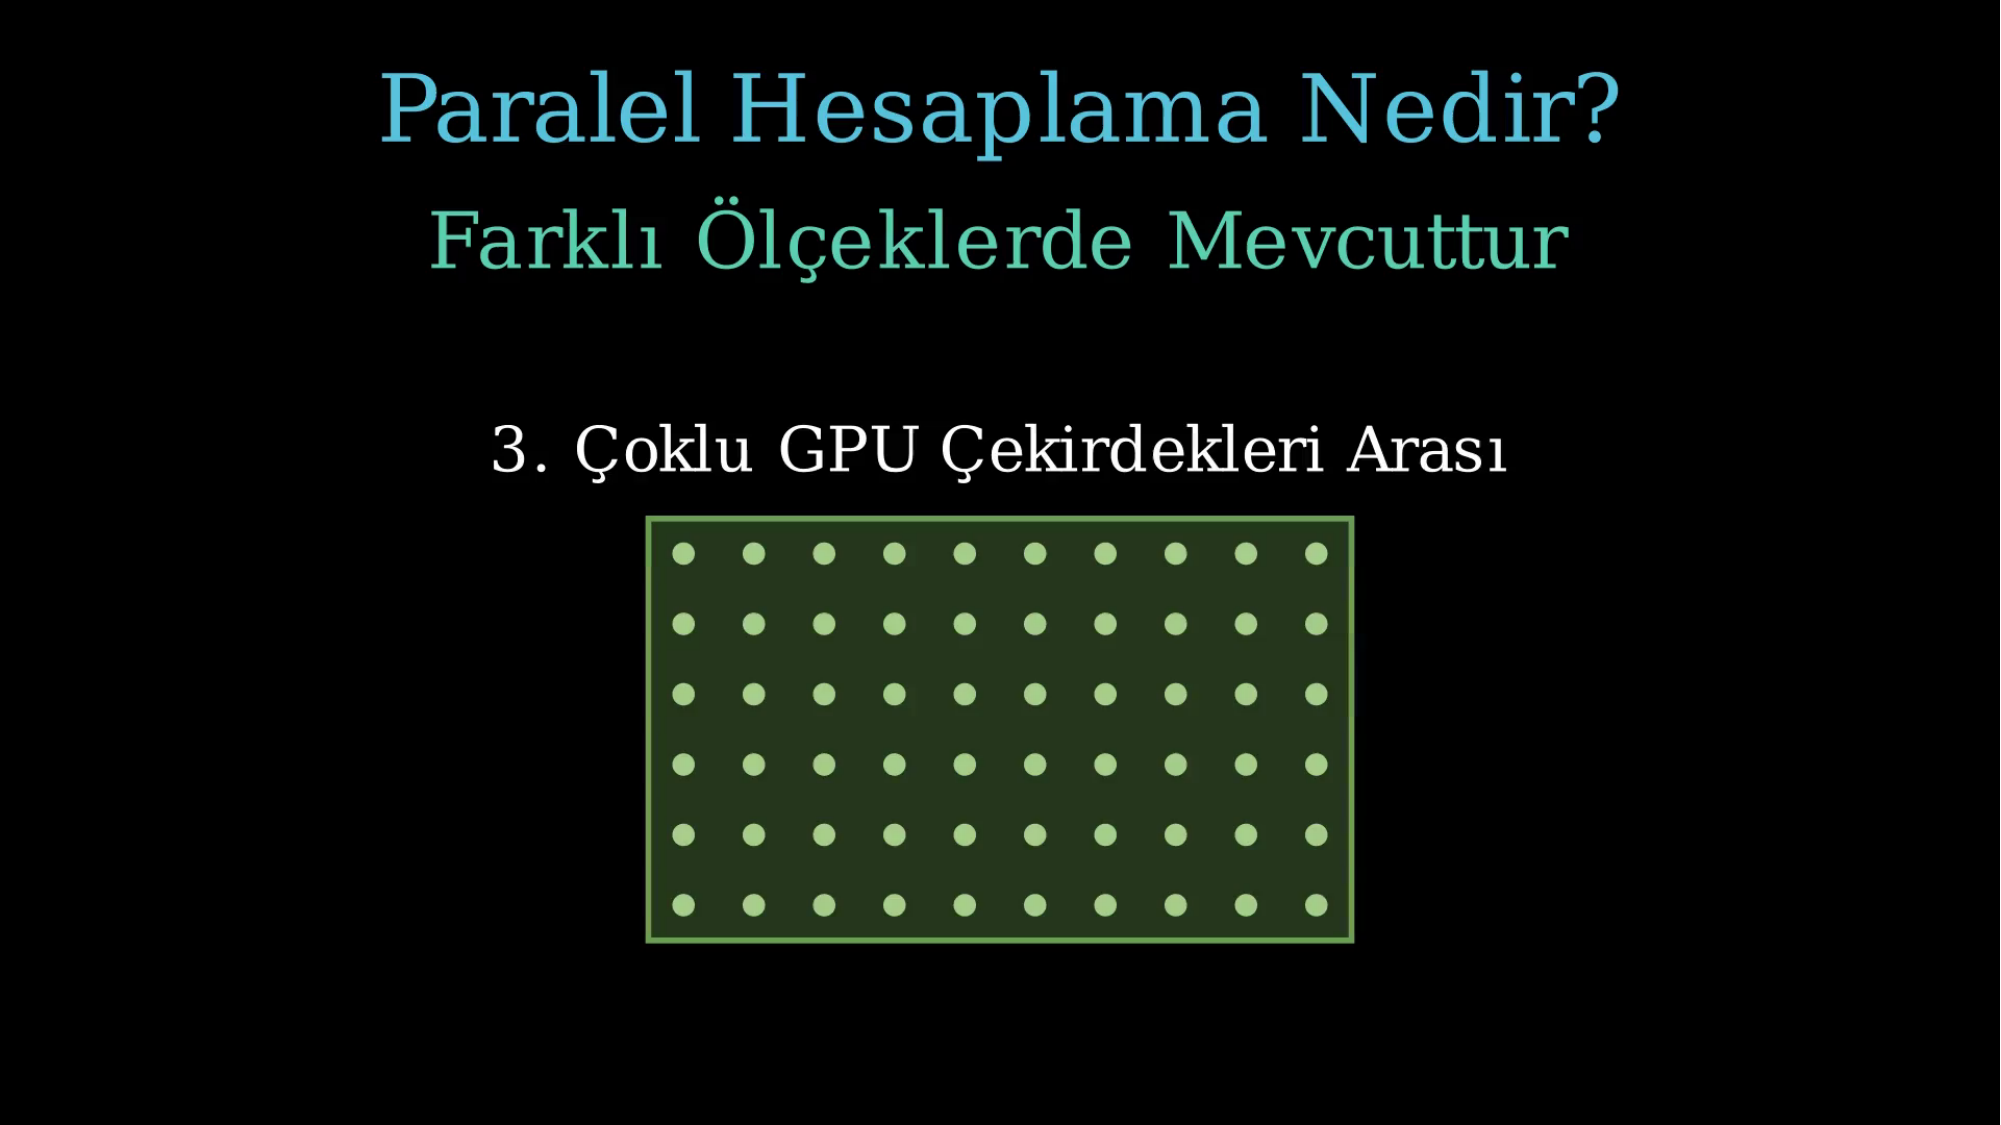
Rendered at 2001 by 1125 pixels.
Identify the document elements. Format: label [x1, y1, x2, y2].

text_box [0, 0, 2000, 1125]
